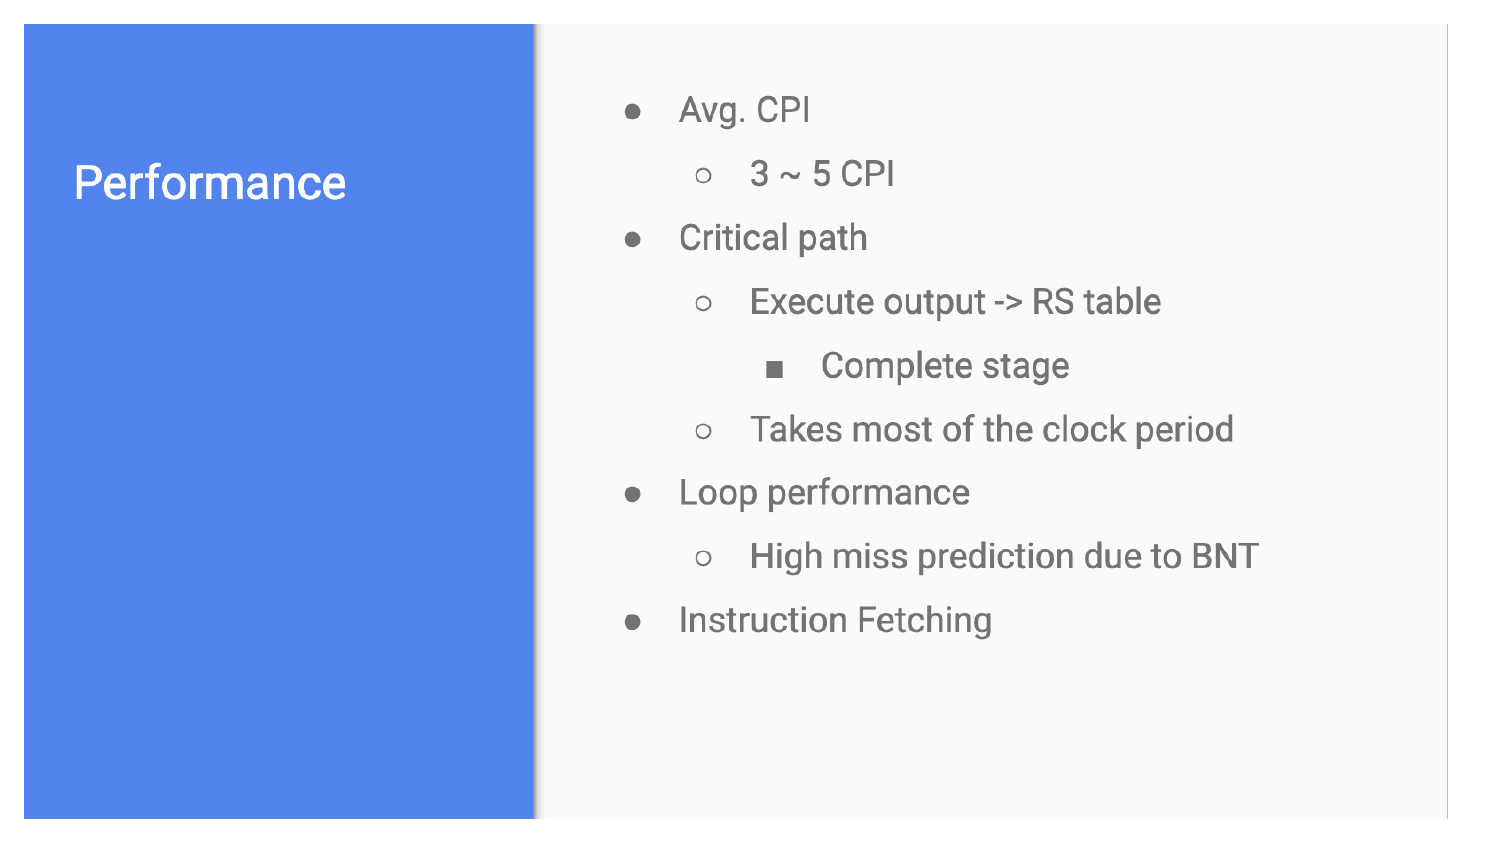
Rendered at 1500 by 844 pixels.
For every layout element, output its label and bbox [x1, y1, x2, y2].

picture [24, 24, 1448, 819]
